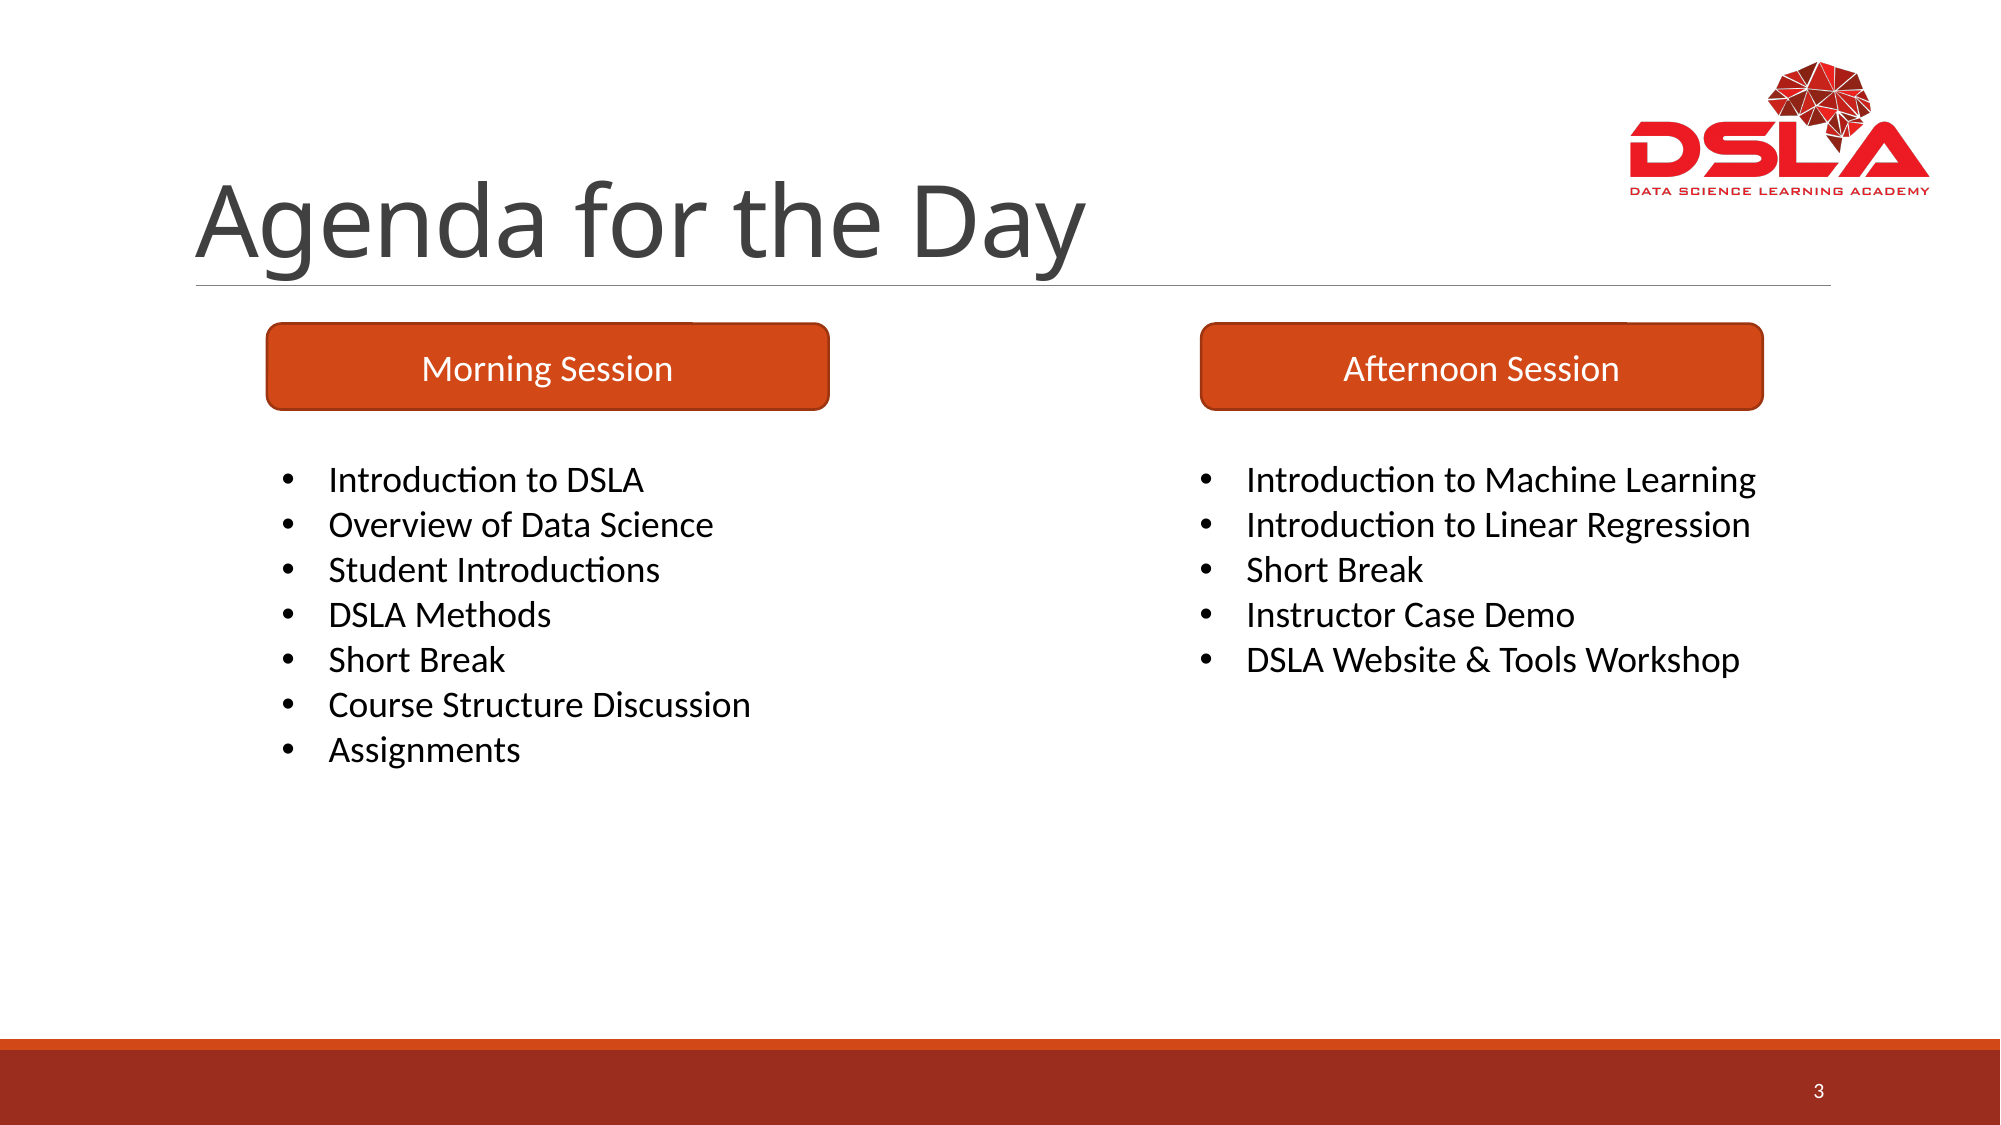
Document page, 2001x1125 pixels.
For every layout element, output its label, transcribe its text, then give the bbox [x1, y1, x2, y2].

text_box Introduction to Machine Learning Introduction to Linear Regression Short Break Instructor Case Demo DSLA Website & Tools Workshop [1184, 448, 1817, 778]
slide_number 3 [1624, 1059, 1840, 1120]
title Agenda for the Day [180, 47, 1830, 285]
text_box Morning Session [265, 322, 830, 411]
text_box Afternoon Session [1199, 322, 1765, 411]
text_box Introduction to DSLA Overview of Data Science Student Introductions DSLA Methods Short Break Course Structure Discussion Assignments [266, 448, 845, 868]
picture [1605, 16, 1973, 242]
